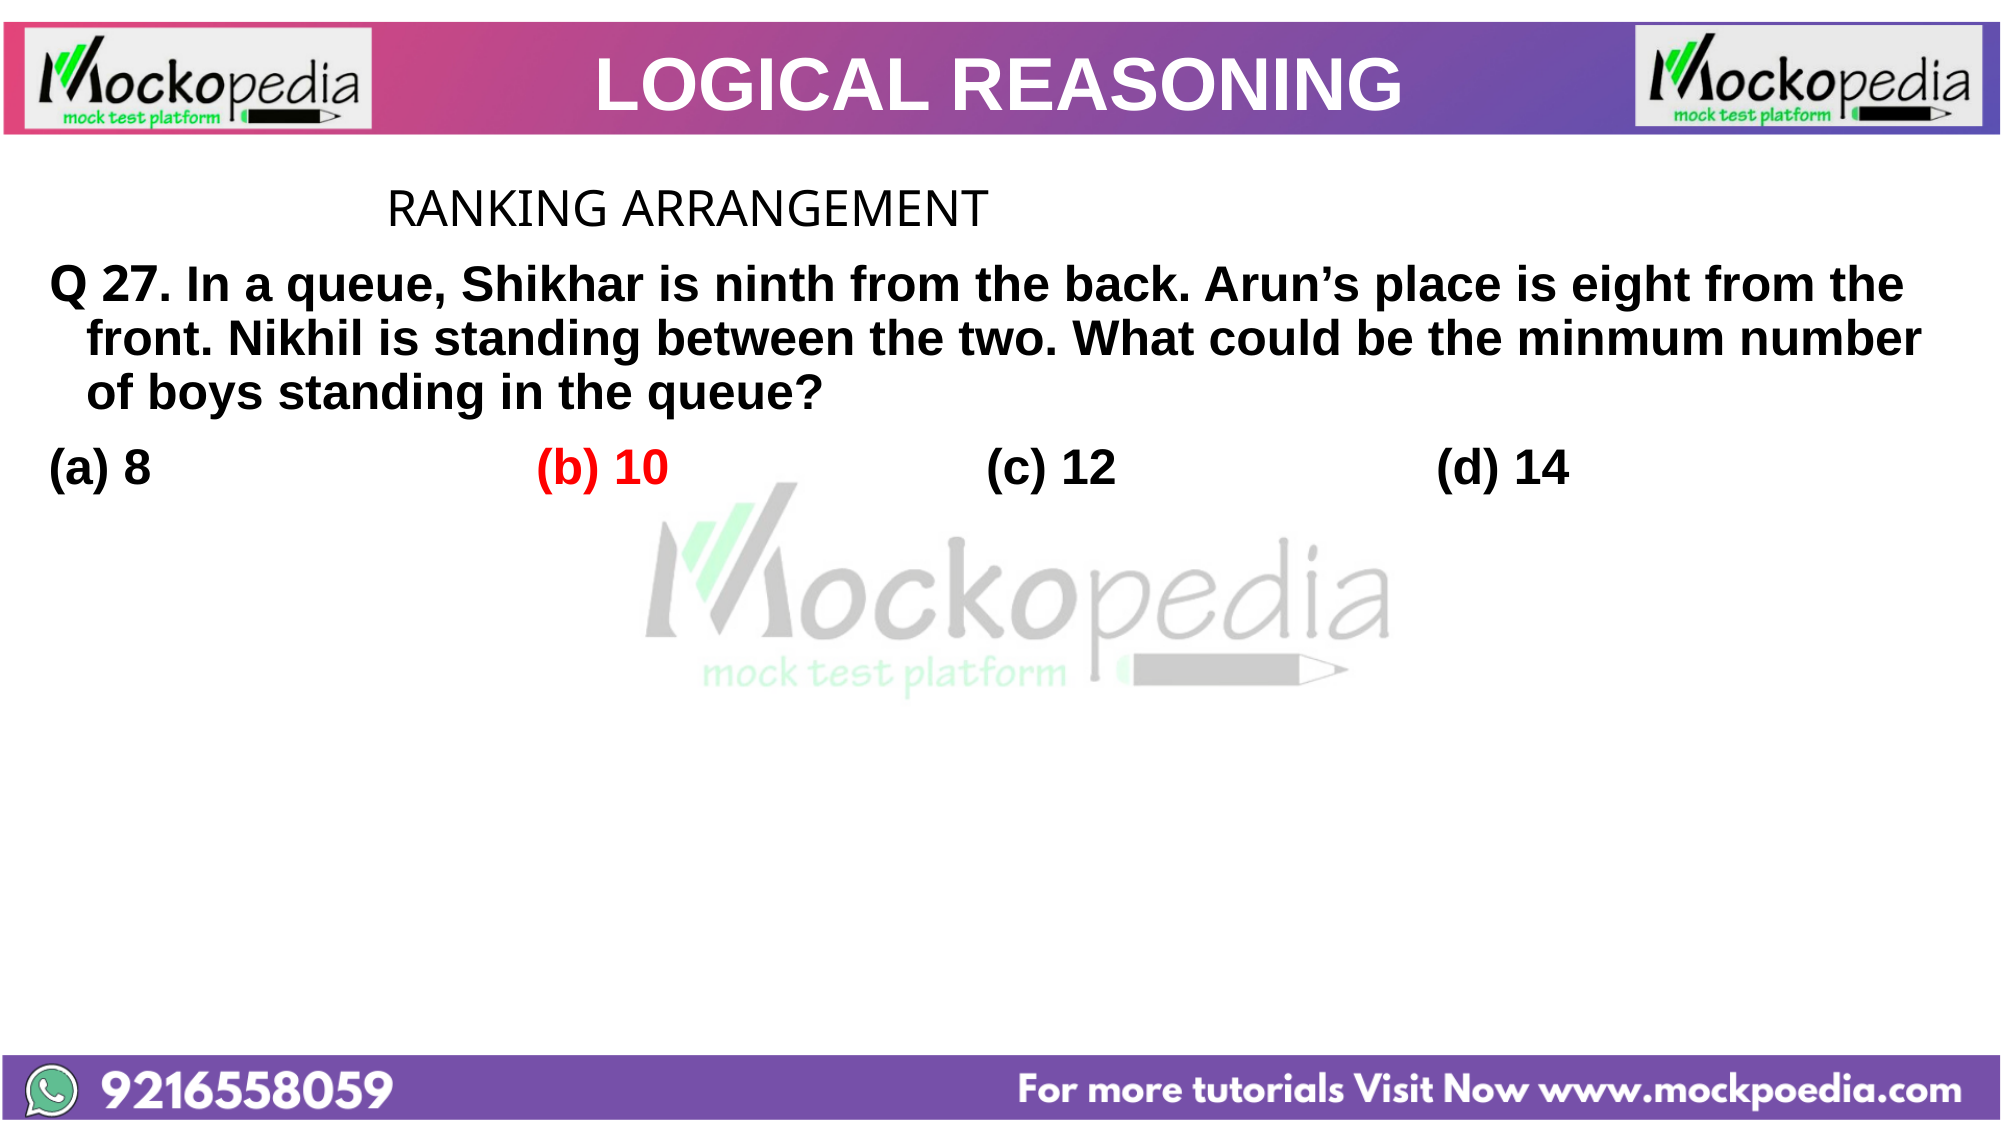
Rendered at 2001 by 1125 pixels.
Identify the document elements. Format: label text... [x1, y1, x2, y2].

title LOGICAL REASONING [41, 31, 1959, 142]
list RANKING ARRANGEMENT Q 27. In a queue, Shikhar is ninth from the back. Arun’s place is eight from the front. Nikhil is standing between the two. What could be the minmum number of boys standing in the queue? (a) 8 (b) 10 (c) 12 (d) 14 [33, 175, 1959, 1053]
picture [0, 0, 2001, 1125]
